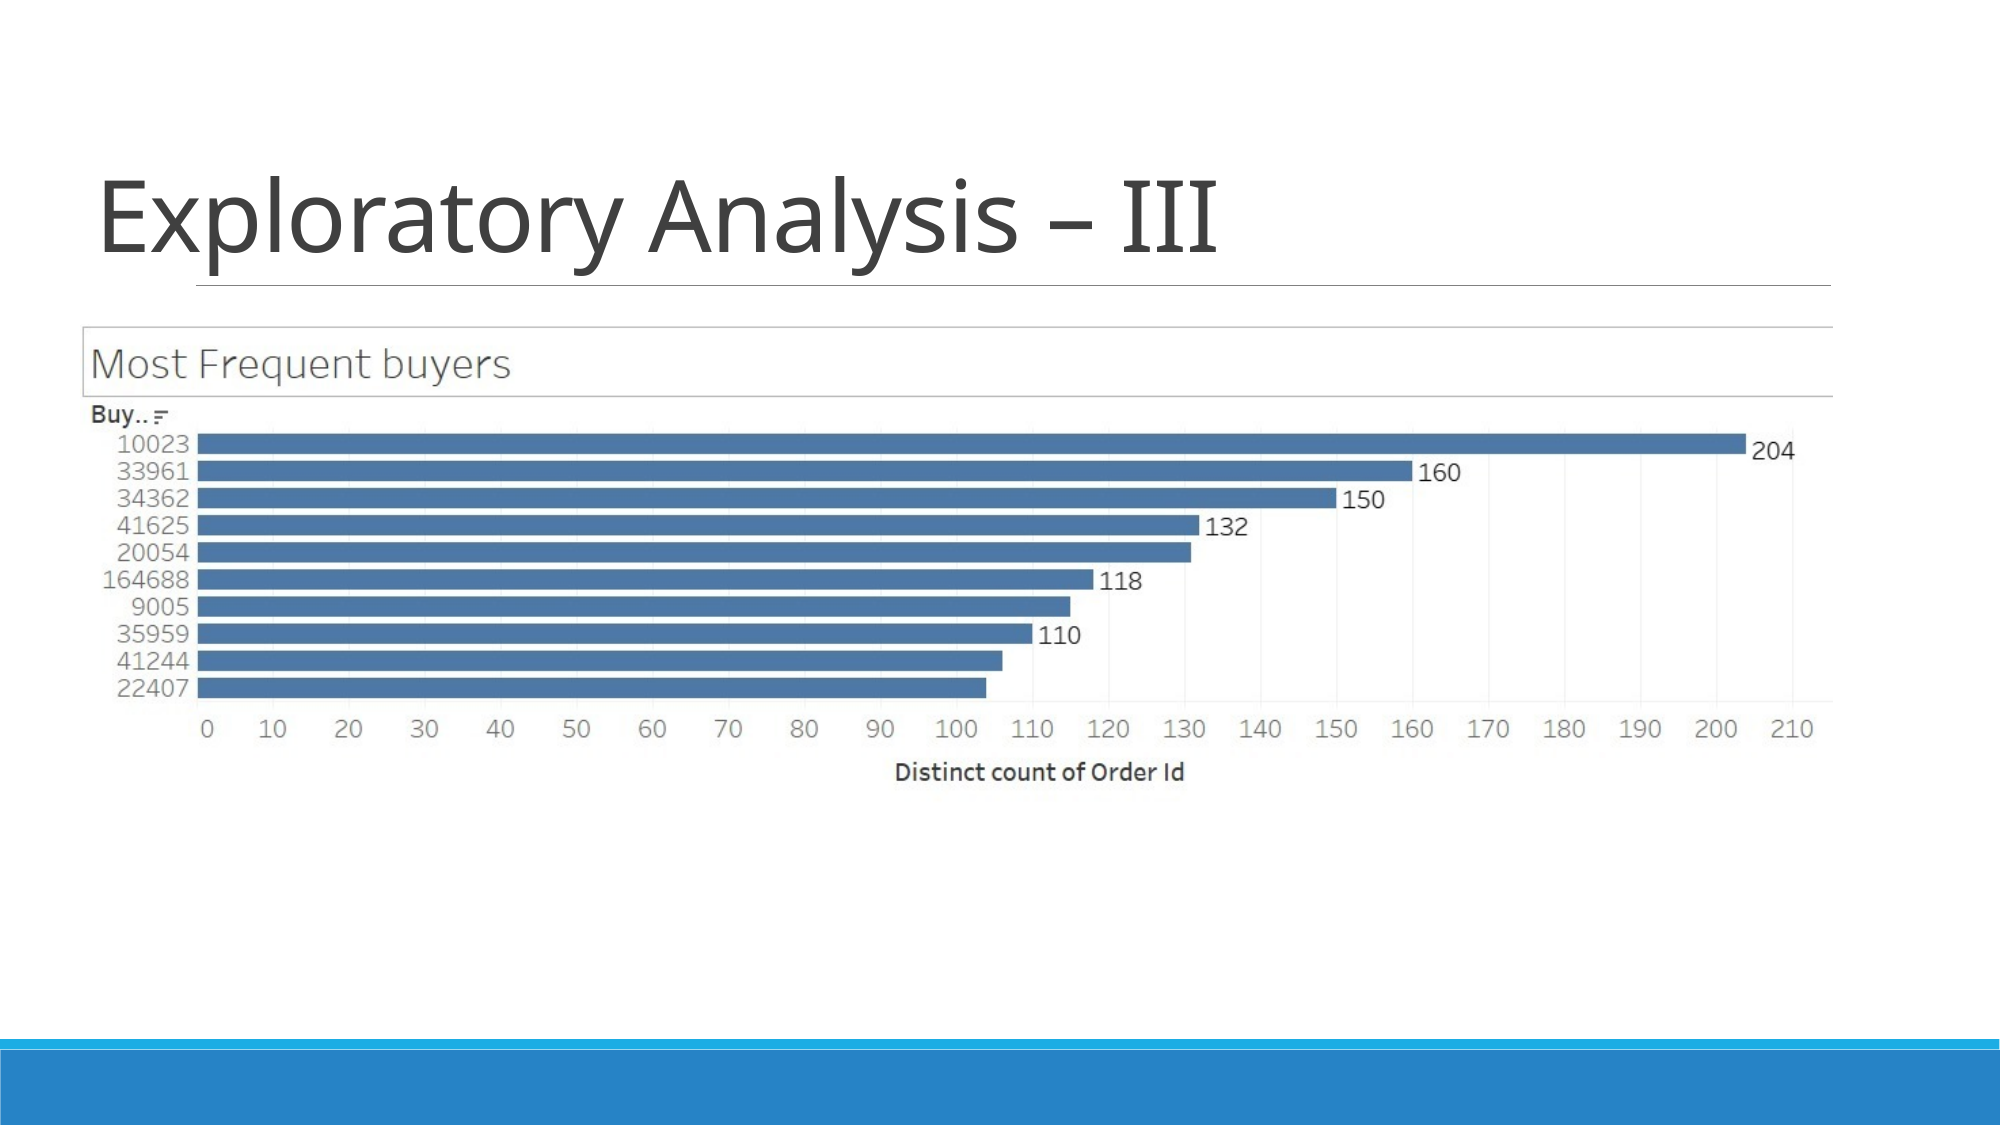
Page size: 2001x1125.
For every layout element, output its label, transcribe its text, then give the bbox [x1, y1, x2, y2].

picture [79, 324, 1834, 819]
title Exploratory Analysis – III [80, 62, 1806, 280]
